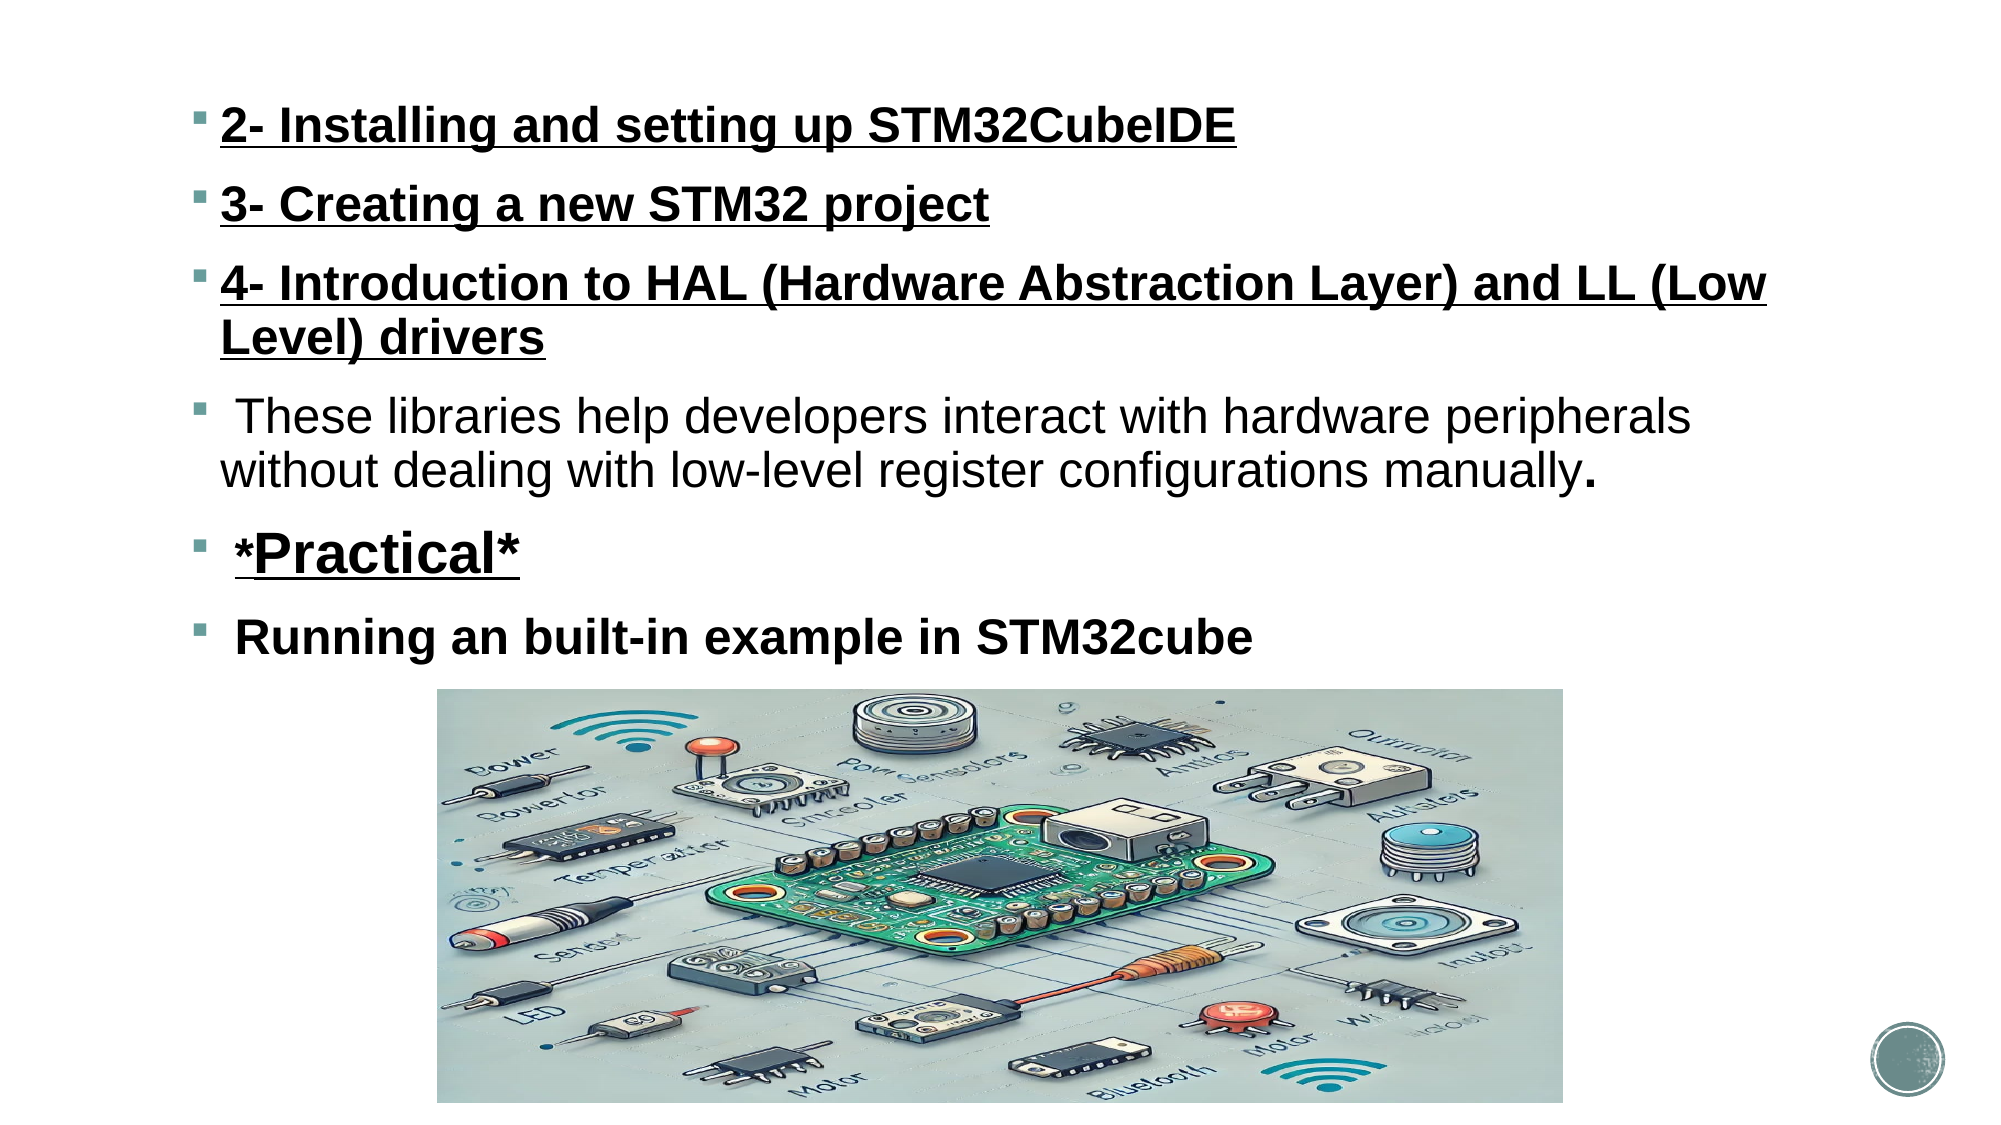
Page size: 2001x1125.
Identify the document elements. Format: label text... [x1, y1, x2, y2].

list 2- Installing and setting up STM32CubeIDE 3- Creating a new STM32 project 4- Introduction to HAL (Hardware Abstraction Layer) and LL (Low Level) drivers These libraries help developers interact with hardware peripherals without dealing with low-level register configurations manually. *Practical* Running an built-in example in STM32cube [175, 92, 1826, 1013]
picture [437, 689, 1563, 1103]
